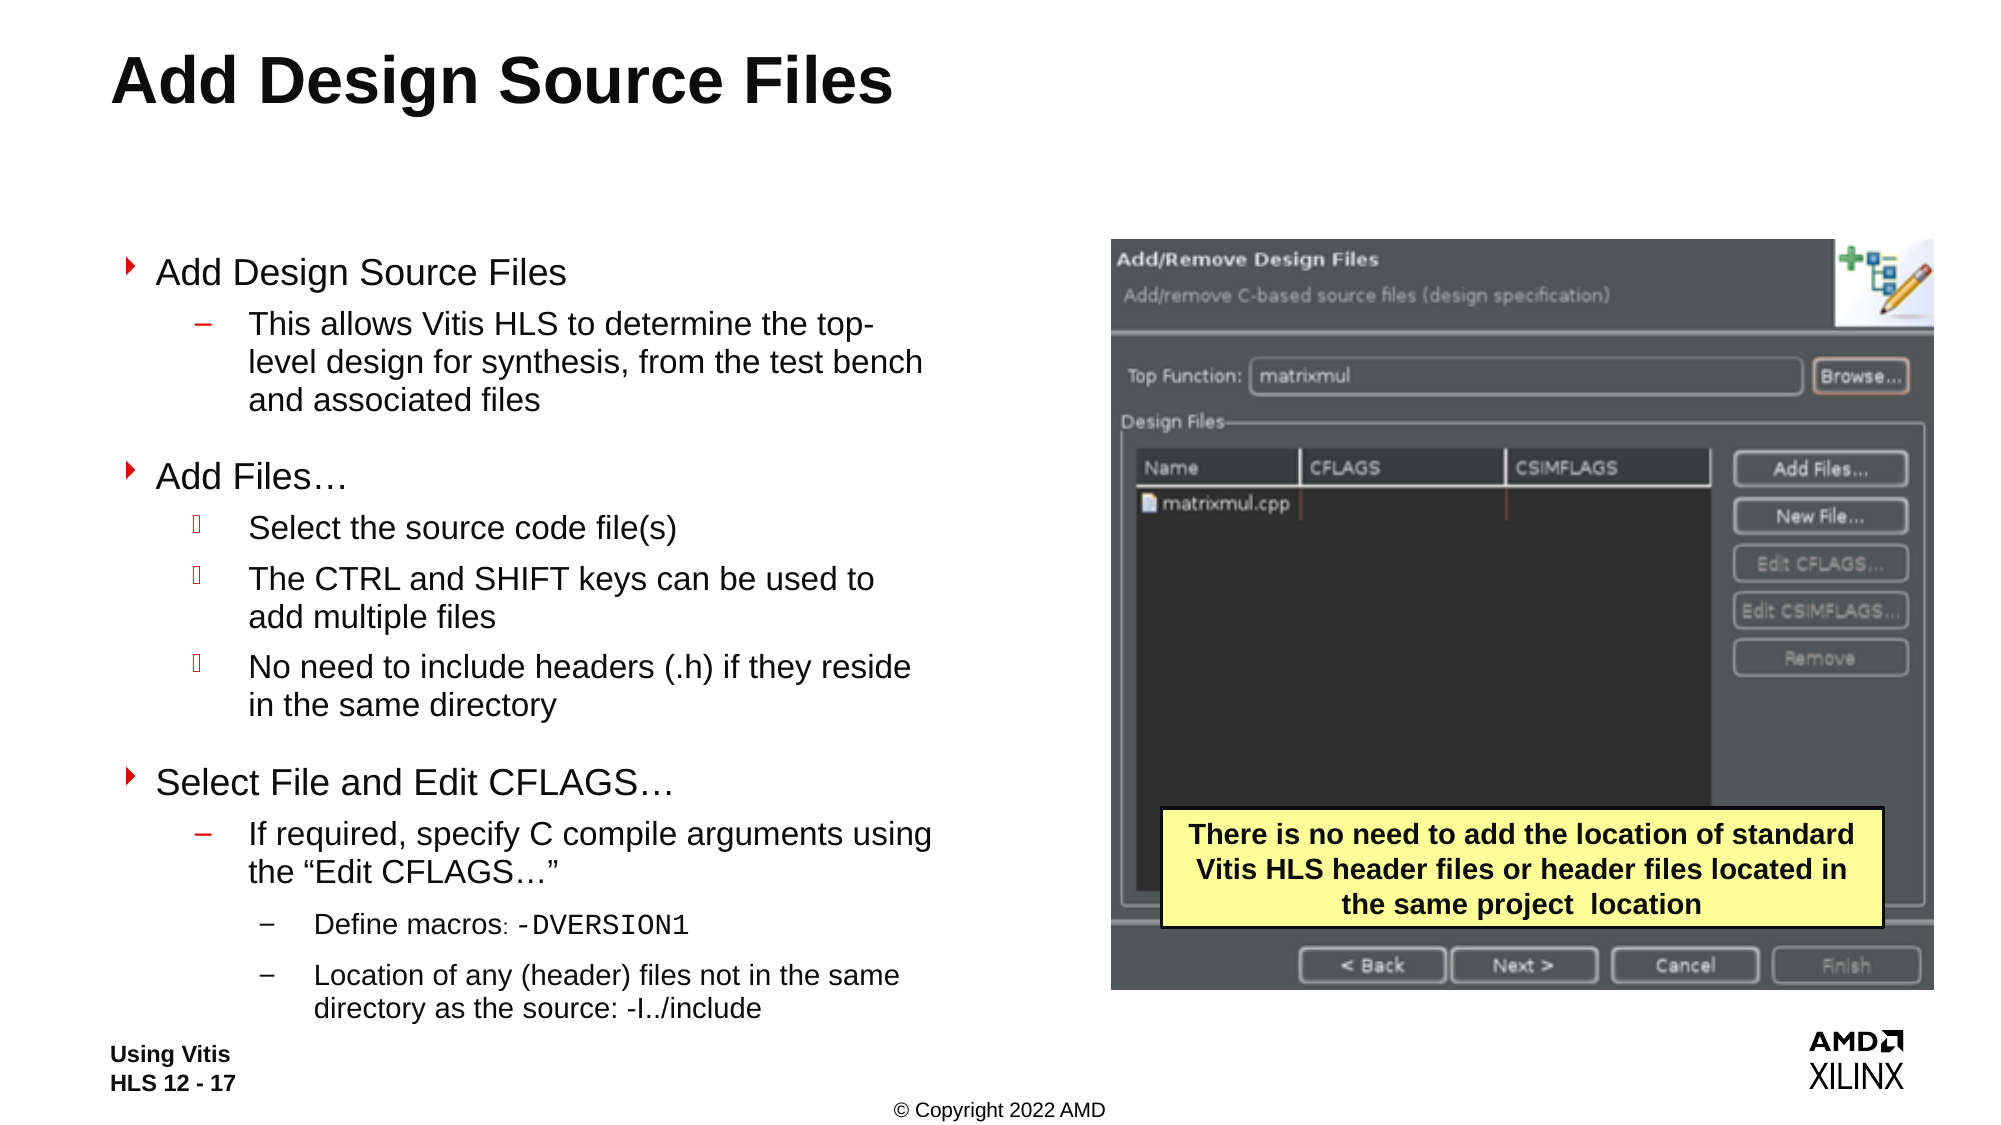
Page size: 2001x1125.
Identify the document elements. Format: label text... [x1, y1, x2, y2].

title Add Design Source Files [95, 38, 1905, 199]
picture [1111, 239, 1934, 990]
list Add Design Source Files This allows Vitis HLS to determine the top-level design for synthesis, from the test bench and associated files Add Files… Select the source code file(s) The CTRL and SHIFT keys can be used to add multiple files No need to include headers (.h) if they reside in the same directory Select File and Edit CFLAGS… If required, specify C compile arguments using the “Edit CFLAGS…” Define macros: -DVERSION1 Location of any (header) files not in the same directory as the source: -I../include [101, 239, 952, 1034]
picture [1809, 1030, 1904, 1089]
slide_number Using Vitis HLS 12 - 17 [95, 1037, 255, 1098]
